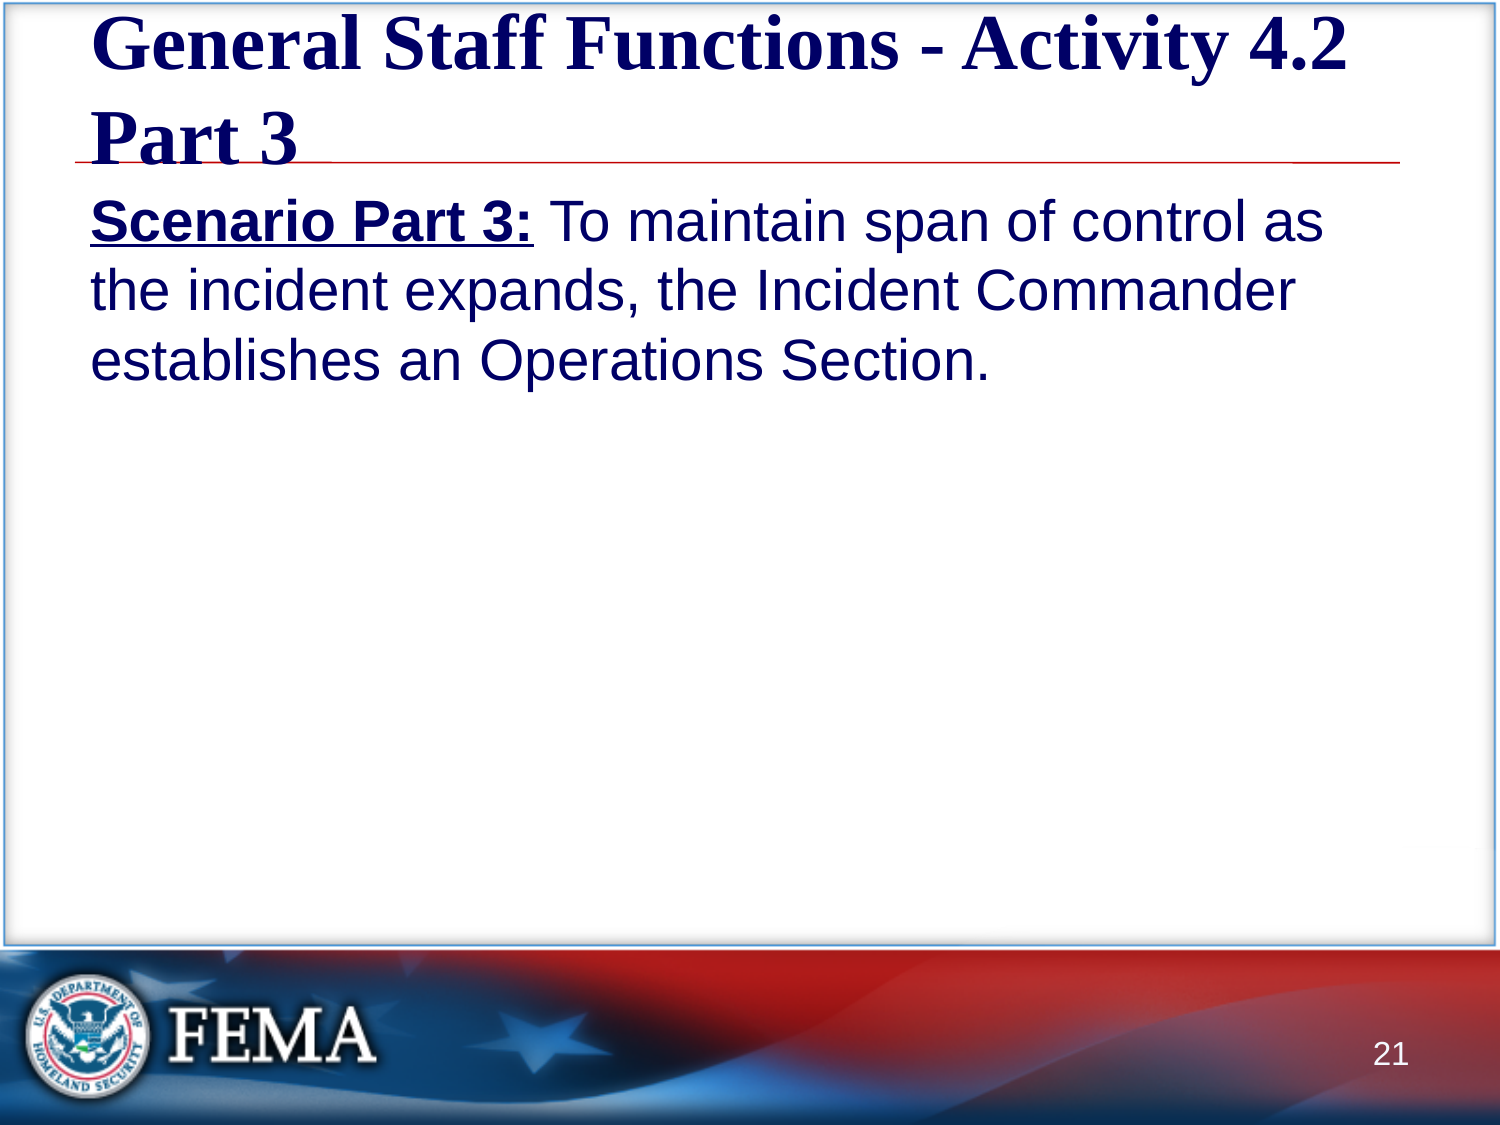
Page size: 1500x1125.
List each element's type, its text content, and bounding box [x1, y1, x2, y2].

picture [0, 0, 1500, 1125]
list Scenario Part 3: To maintain span of control as the incident expands, the Incident Commander establishes an Operations Section. [75, 175, 1425, 938]
title General Staff Functions - Activity 4.2 Part 3 [75, 32, 1425, 138]
slide_number 21 [1074, 1024, 1425, 1103]
